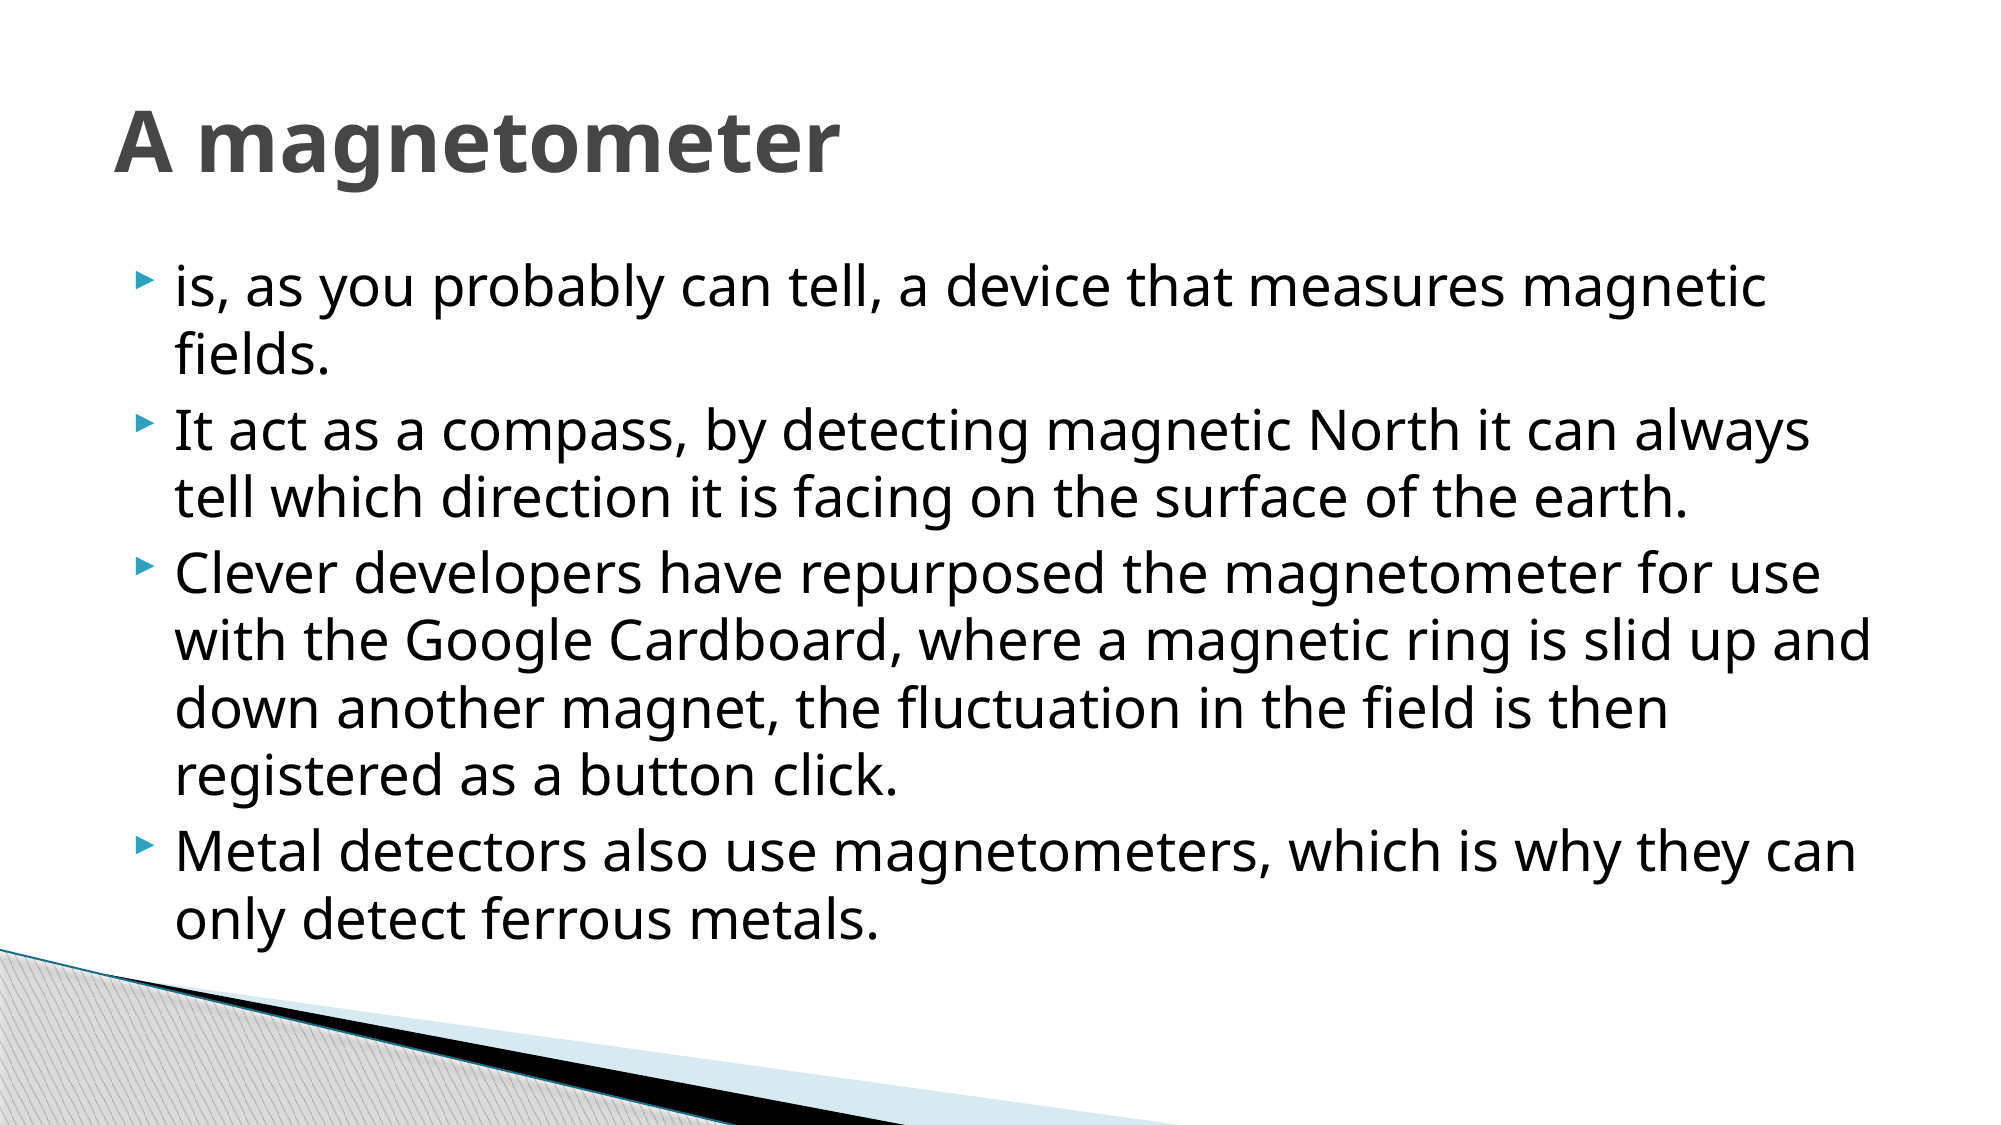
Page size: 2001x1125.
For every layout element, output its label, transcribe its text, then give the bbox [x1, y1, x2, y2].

title A magnetometer [99, 45, 1900, 233]
list is, as you probably can tell, a device that measures magnetic fields. It act as a compass, by detecting magnetic North it can always tell which direction it is facing on the surface of the earth. Clever developers have repurposed the magnetometer for use with the Google Cardboard, where a magnetic ring is slid up and down another magnet, the fluctuation in the field is then registered as a button click. Metal detectors also use magnetometers, which is why they can only detect ferrous metals. [99, 243, 1900, 986]
